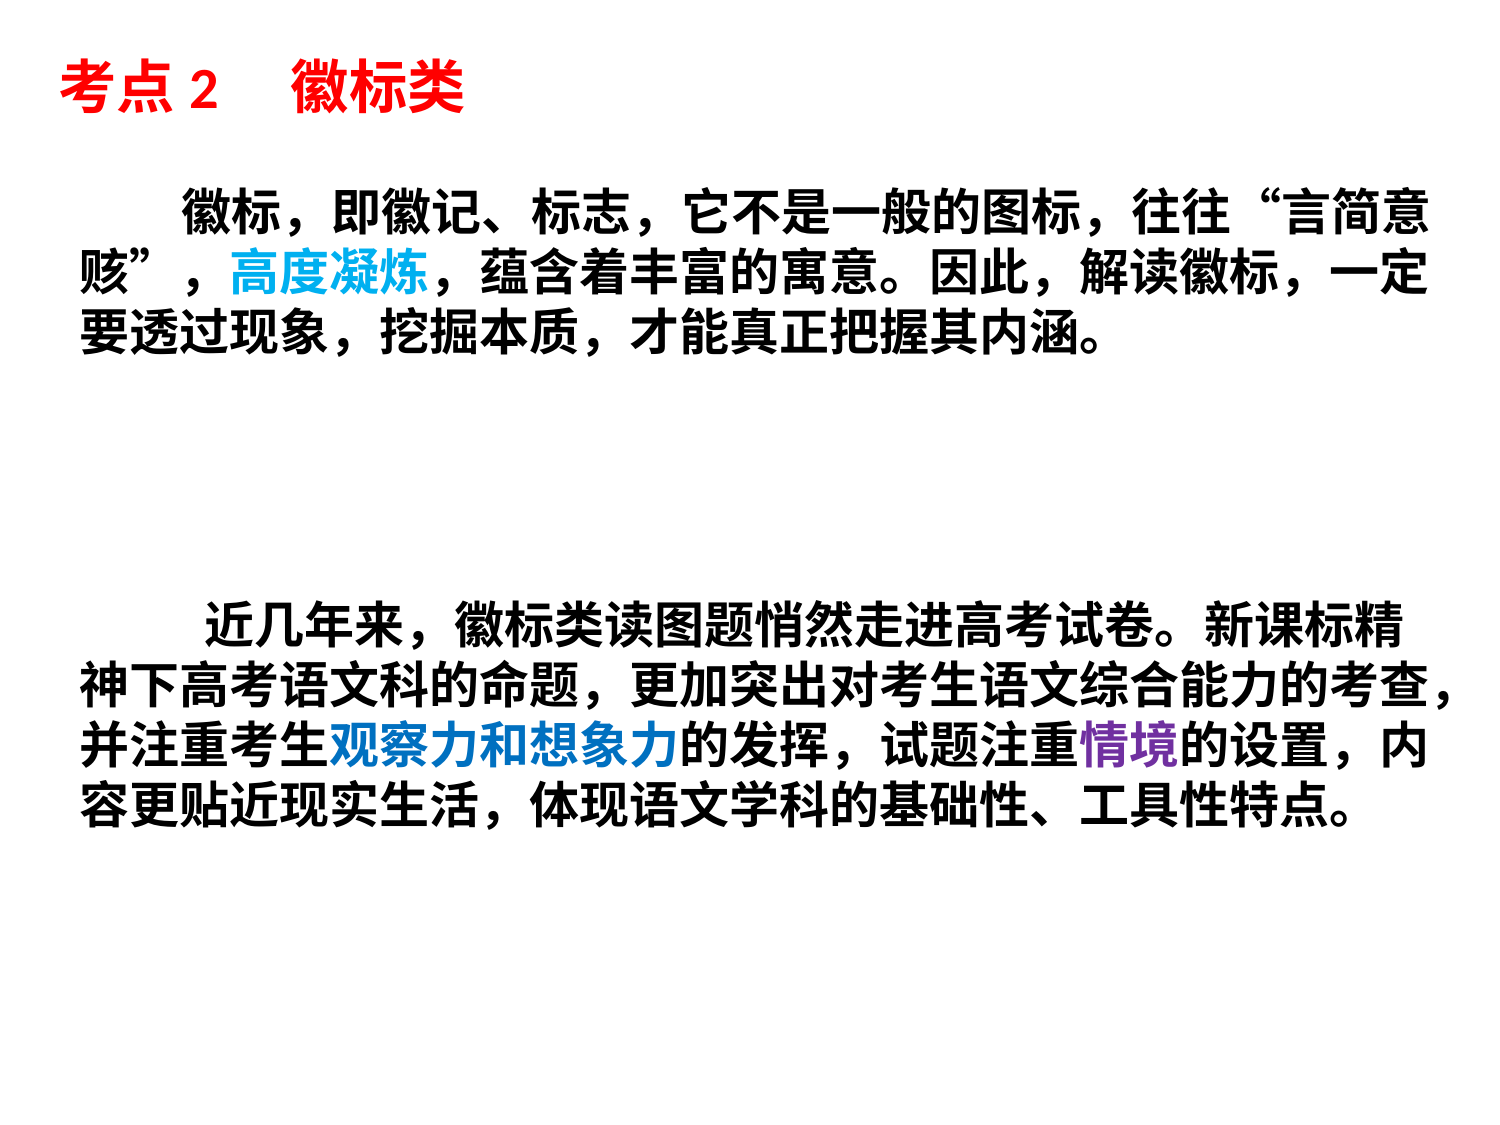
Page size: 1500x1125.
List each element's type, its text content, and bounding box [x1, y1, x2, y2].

text_box 近几年来，徽标类读图题悄然走进高考试卷。新课标精神下高考语文科的命题，更加突出对考生语文综合能力的考查，并注重考生观察力和想象力的发挥，试题注重情境的设置，内容更贴近现实生活，体现语文学科的基础性、工具性特点。 [64, 586, 1447, 841]
text_box 考点2 徽标类 [43, 42, 481, 128]
text_box 徽标，即徽记、标志，它不是一般的图标，往往“言简意赅”，高度凝炼，蕴含着丰富的寓意。因此，解读徽标，一定要透过现象，挖掘本质，才能真正把握其内涵。 [64, 172, 1447, 368]
